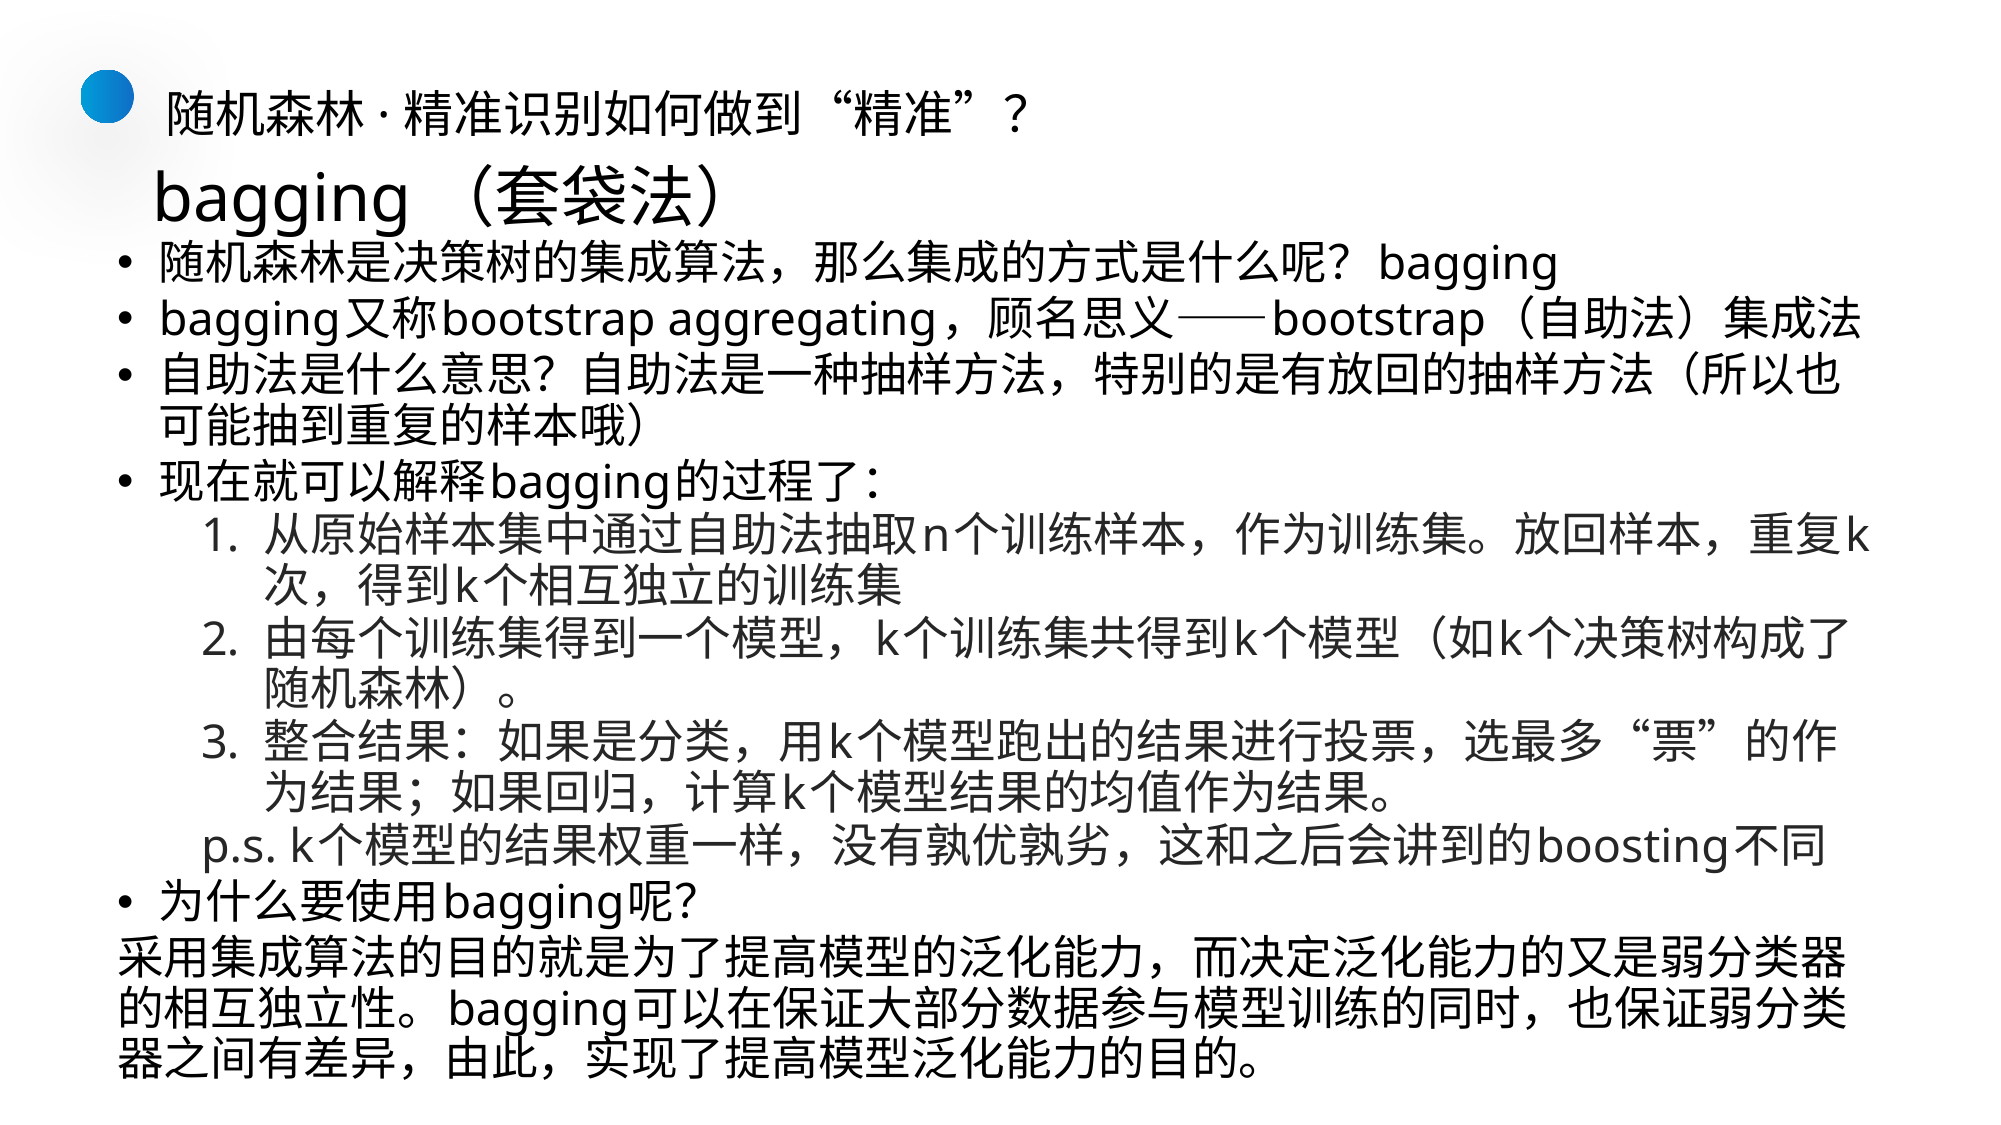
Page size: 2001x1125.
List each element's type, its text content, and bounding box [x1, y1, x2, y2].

text_box [79, 68, 135, 125]
title bagging（套袋法） [137, 123, 1863, 231]
list 随机森林是决策树的集成算法，那么集成的方式是什么呢？bagging bagging又称bootstrap aggregating，顾名思义——bootstrap（自助法）集成法 自助法是什么意思？自助法是一种抽样方法，特别的是有放回的抽样方法（所以也可能抽到重复的样本哦） 现在就可以解释bagging的过程了： 从原始样本集中通过自助法抽取n个训练样本，作为训练集。放回样本，重复k次，得到k个相互独立的训练集 由每个训练集得到一个模型，k个训练集共得到k个模型（如k个决策树构成了随机森林）。 整合结果：如果是分类，用k个模型跑出的结果进行投票，选最多“票”的作为结果；如果回归，计算k个模型结果的均值作为结果。 p.s. k个模型的结果权重一样，没有孰优孰劣，这和之后会讲到的boosting不同 为什么要使用bagging呢？ 采用集成算法的目的就是为了提高模型的泛化能力，而决定泛化能力的又是弱分类器的相互独立性。bagging可以在保证大部分数据参与模型训练的同时，也保证弱分类器之间有差异，由此，实现了提高模型泛化能力的目的。 [102, 231, 1898, 1125]
text_box 随机森林·精准识别如何做到“精准”？ [150, 62, 1219, 150]
